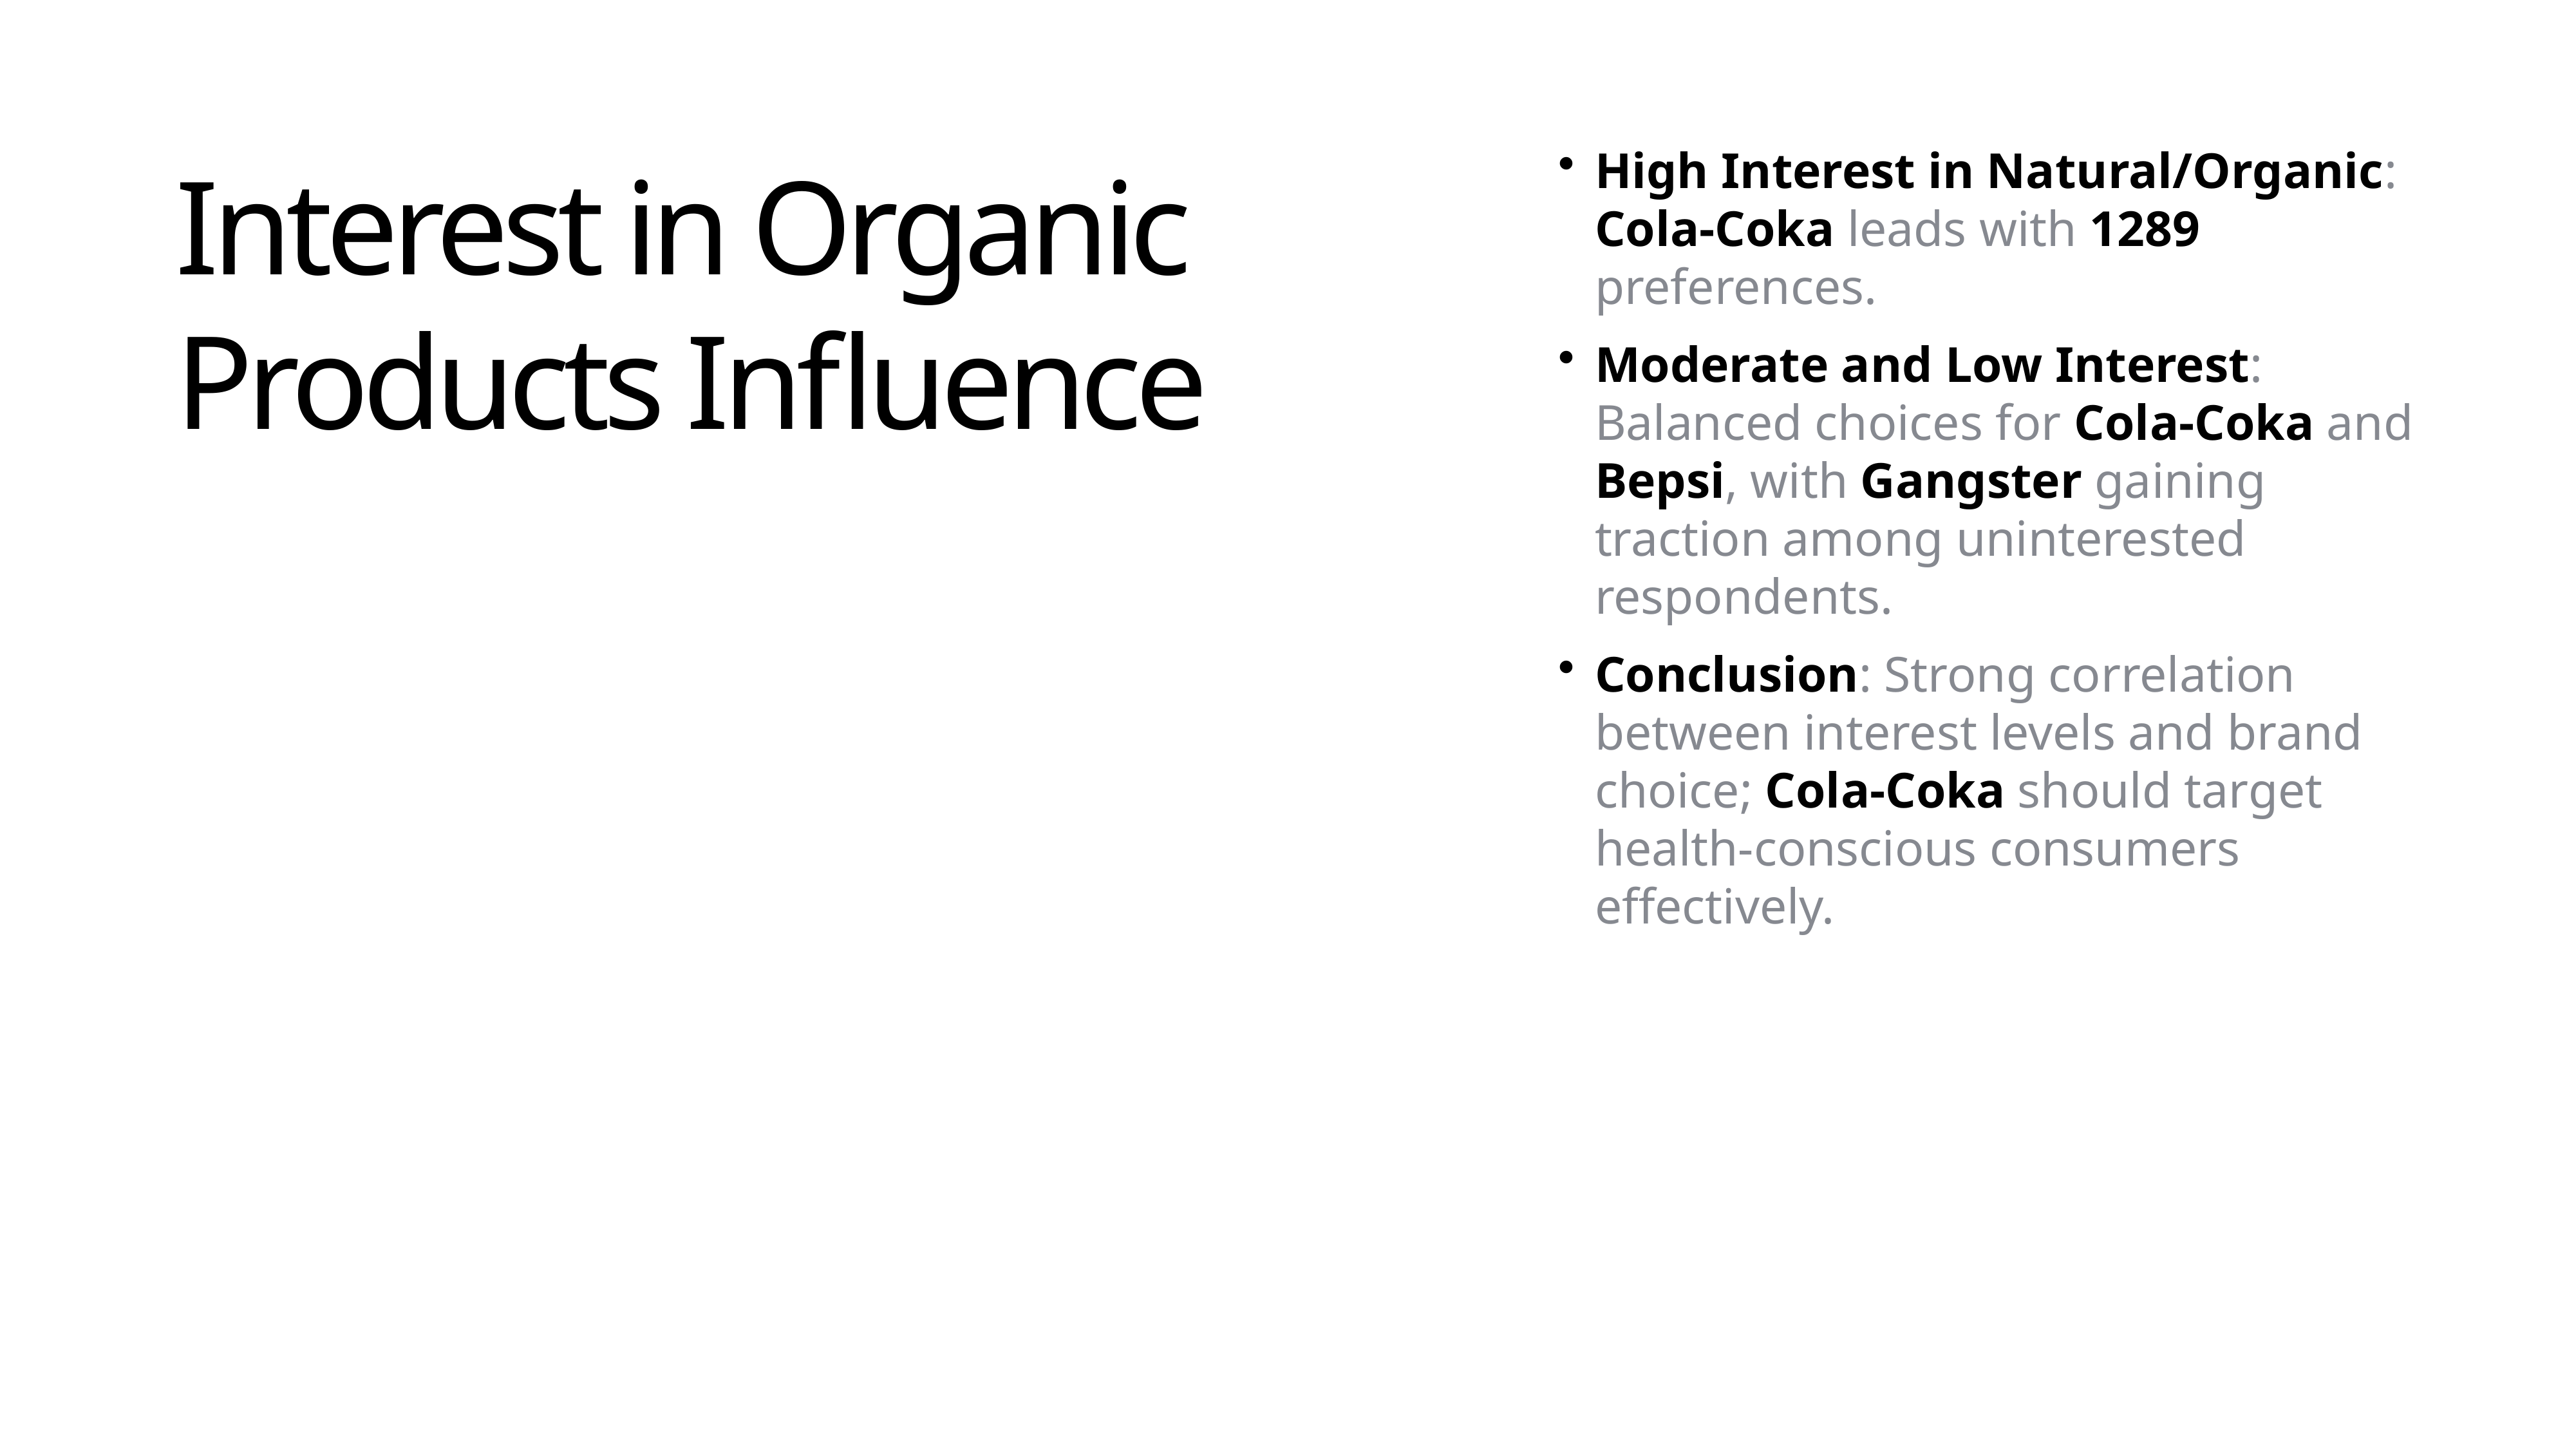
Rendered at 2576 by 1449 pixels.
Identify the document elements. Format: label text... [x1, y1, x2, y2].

title Interest in Organic Products Influence [166, 140, 1383, 307]
text_box High Interest in Natural/Organic: Cola-Coka leads with 1289 preferences. Moderate and Low Interest: Balanced choices for Cola-Coka and Bepsi, with Gangster gaining traction among uninterested respondents. Conclusion: Strong correlation between interest levels and brand choice; Cola-Coka should target health-conscious consumers effectively. [1549, 135, 2462, 1294]
